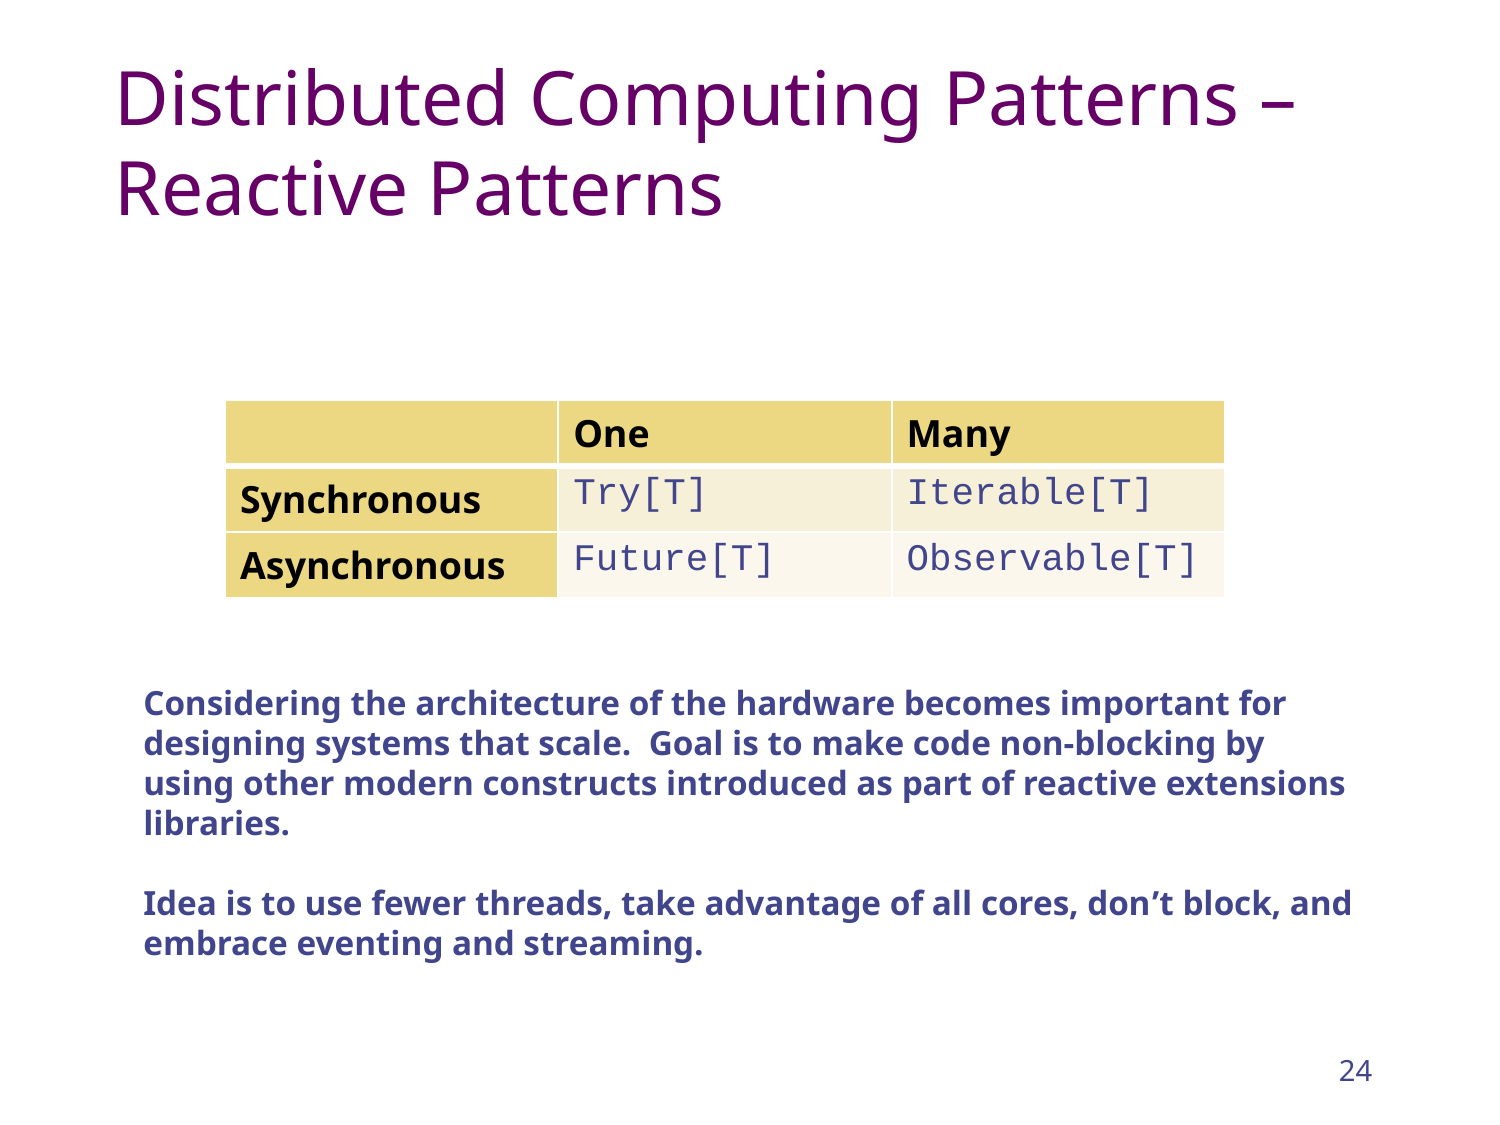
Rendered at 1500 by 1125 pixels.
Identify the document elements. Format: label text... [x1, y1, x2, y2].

text_box Considering the architecture of the hardware becomes important for designing systems that scale. Goal is to make code non-blocking by using other modern constructs introduced as part of reactive extensions libraries. Idea is to use fewer threads, take advantage of all cores, don’t block, and embrace eventing and streaming. [128, 674, 1368, 1010]
table_cell Asynchronous [226, 533, 557, 597]
table_cell Synchronous [226, 469, 557, 531]
table_header One [559, 401, 891, 463]
table_header Many [893, 401, 1224, 463]
table_cell Try[T] [559, 469, 891, 531]
slide_number 24 [1074, 1025, 1388, 1100]
table_cell Future[T] [559, 533, 891, 597]
title Distributed Computing Patterns – Reactive Patterns [99, 50, 1375, 238]
table_header [226, 401, 557, 463]
table_cell Observable[T] [893, 533, 1224, 597]
table_cell Iterable[T] [893, 469, 1224, 531]
